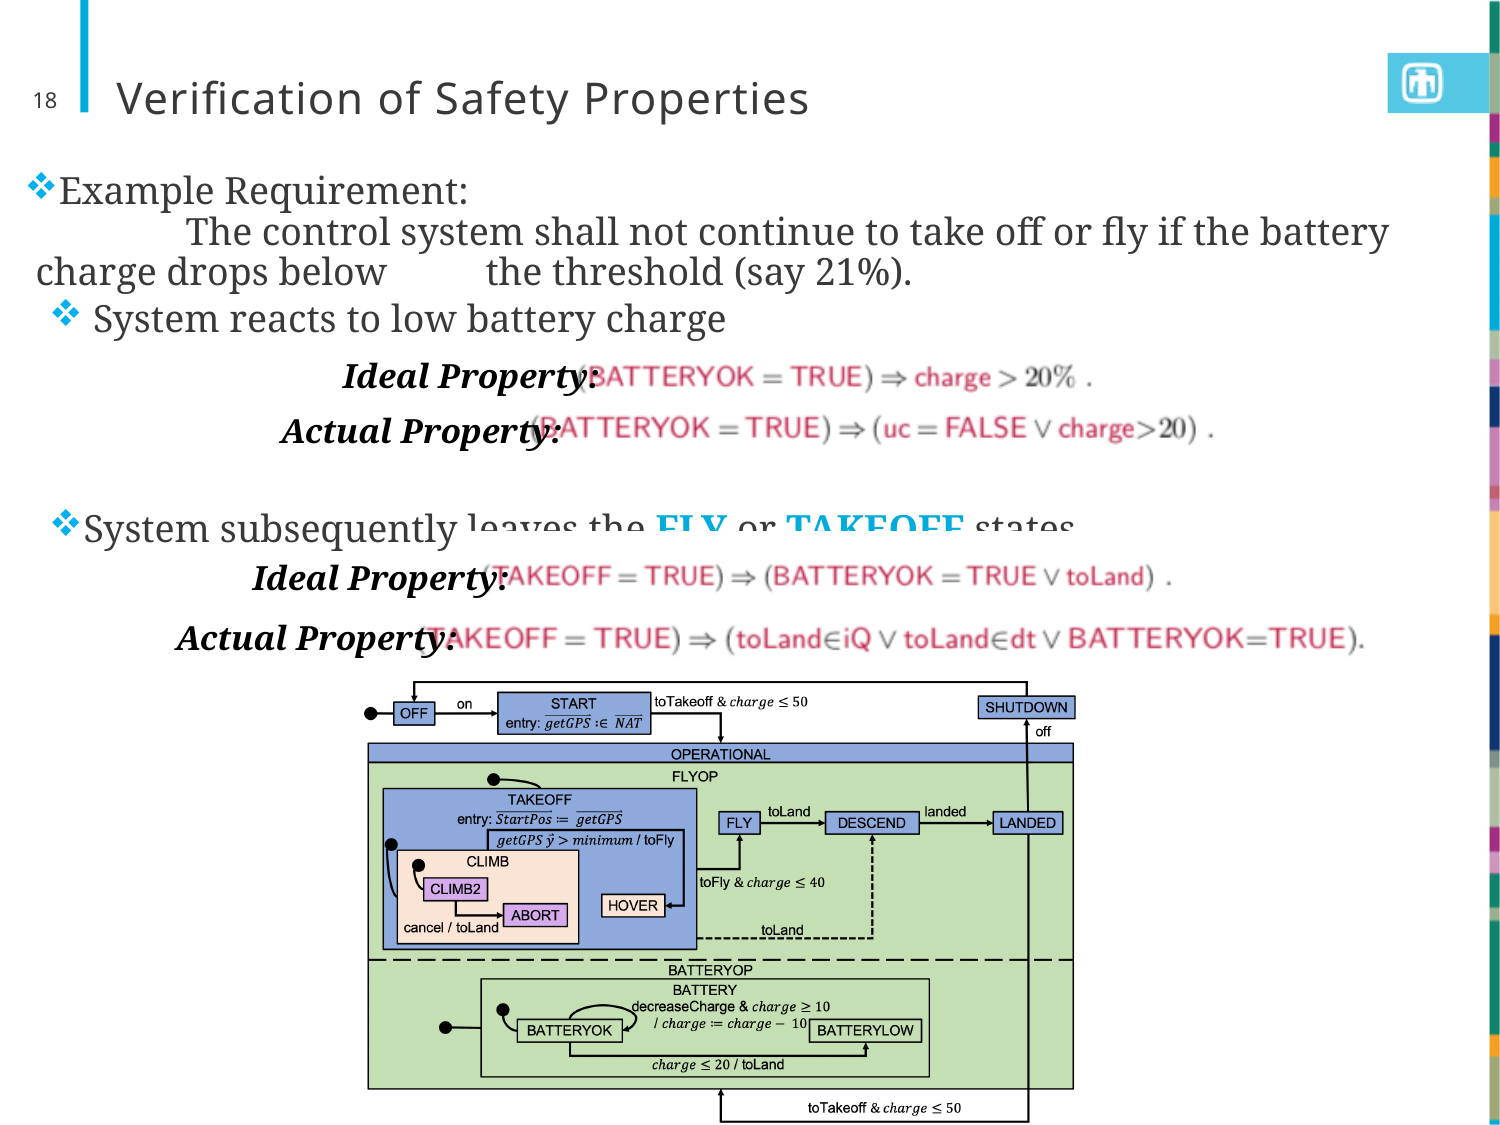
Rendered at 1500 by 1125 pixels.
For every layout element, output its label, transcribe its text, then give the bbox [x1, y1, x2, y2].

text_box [237, 530, 1205, 606]
picture [1401, 62, 1444, 104]
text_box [160, 609, 1384, 668]
picture [1490, 1, 1499, 215]
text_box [327, 346, 1120, 395]
picture [363, 680, 1076, 1124]
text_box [265, 398, 1247, 460]
picture [1490, 330, 1499, 1120]
title Verification of Safety Properties [101, 71, 1339, 164]
list Example Requirement: The control system shall not continue to take off or fly if the battery charge drops below the threshold (say 21%). System reacts to low battery charge System subsequently leaves the FLY or TAKEOFF states [24, 164, 1485, 792]
slide_number 18 [12, 71, 73, 132]
